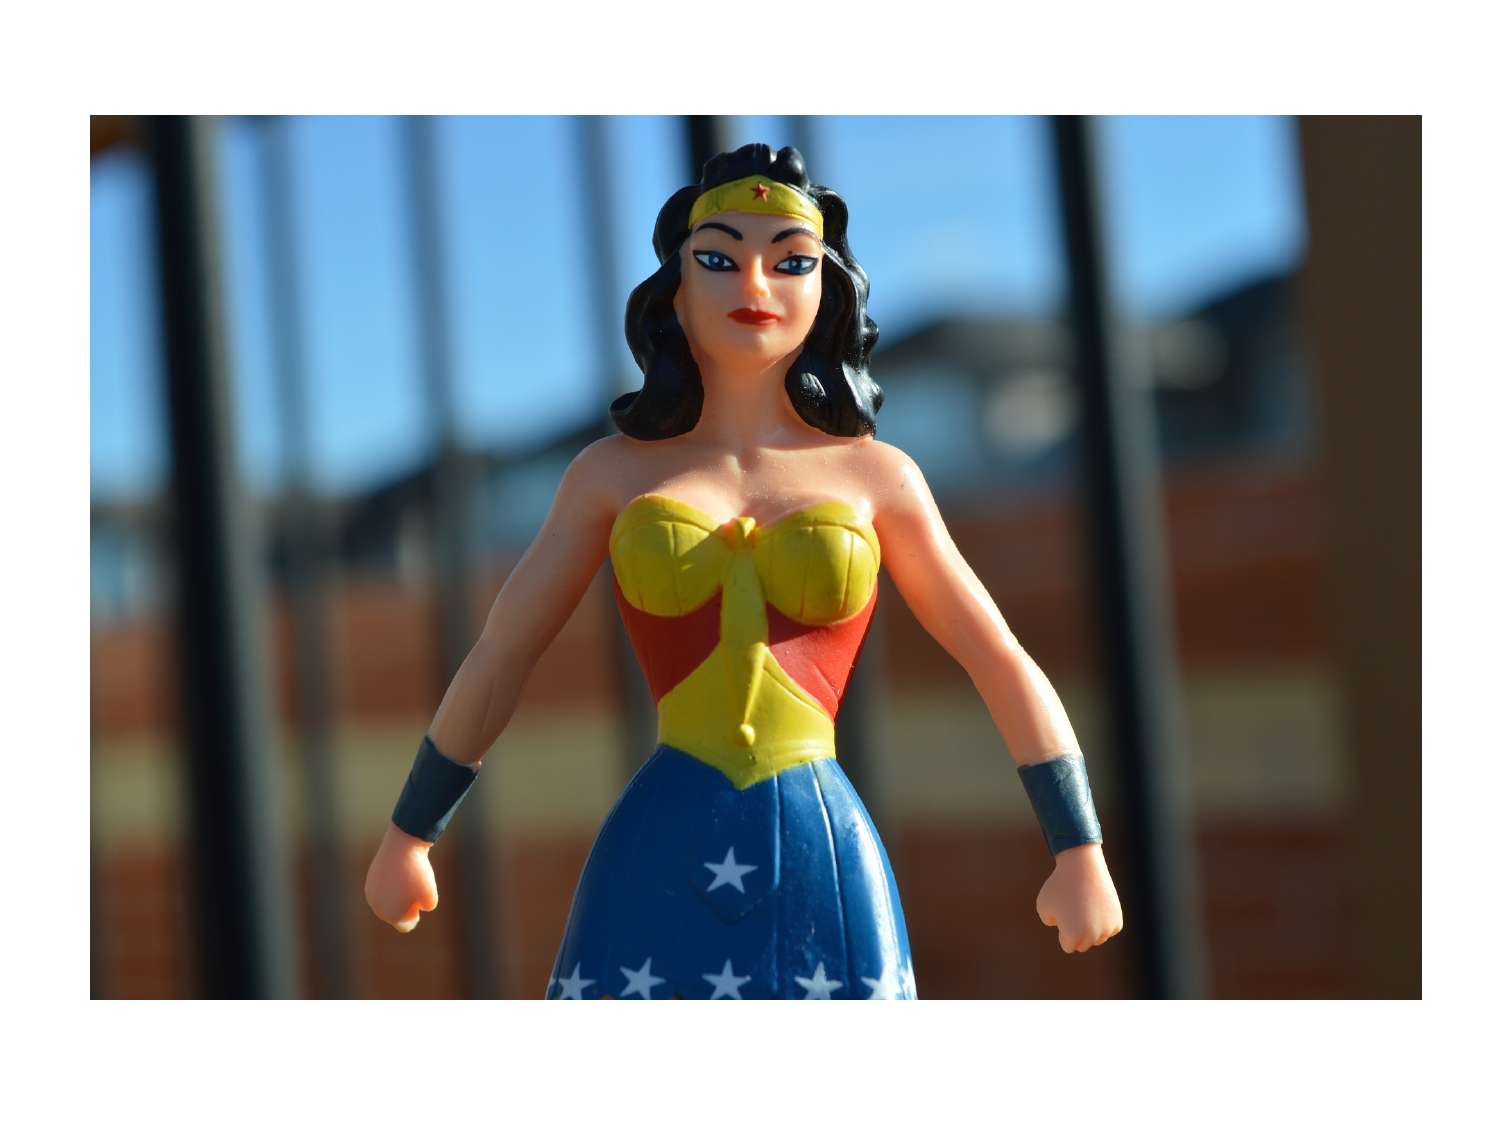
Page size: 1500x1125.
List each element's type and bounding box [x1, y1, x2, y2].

picture [90, 114, 1422, 1000]
